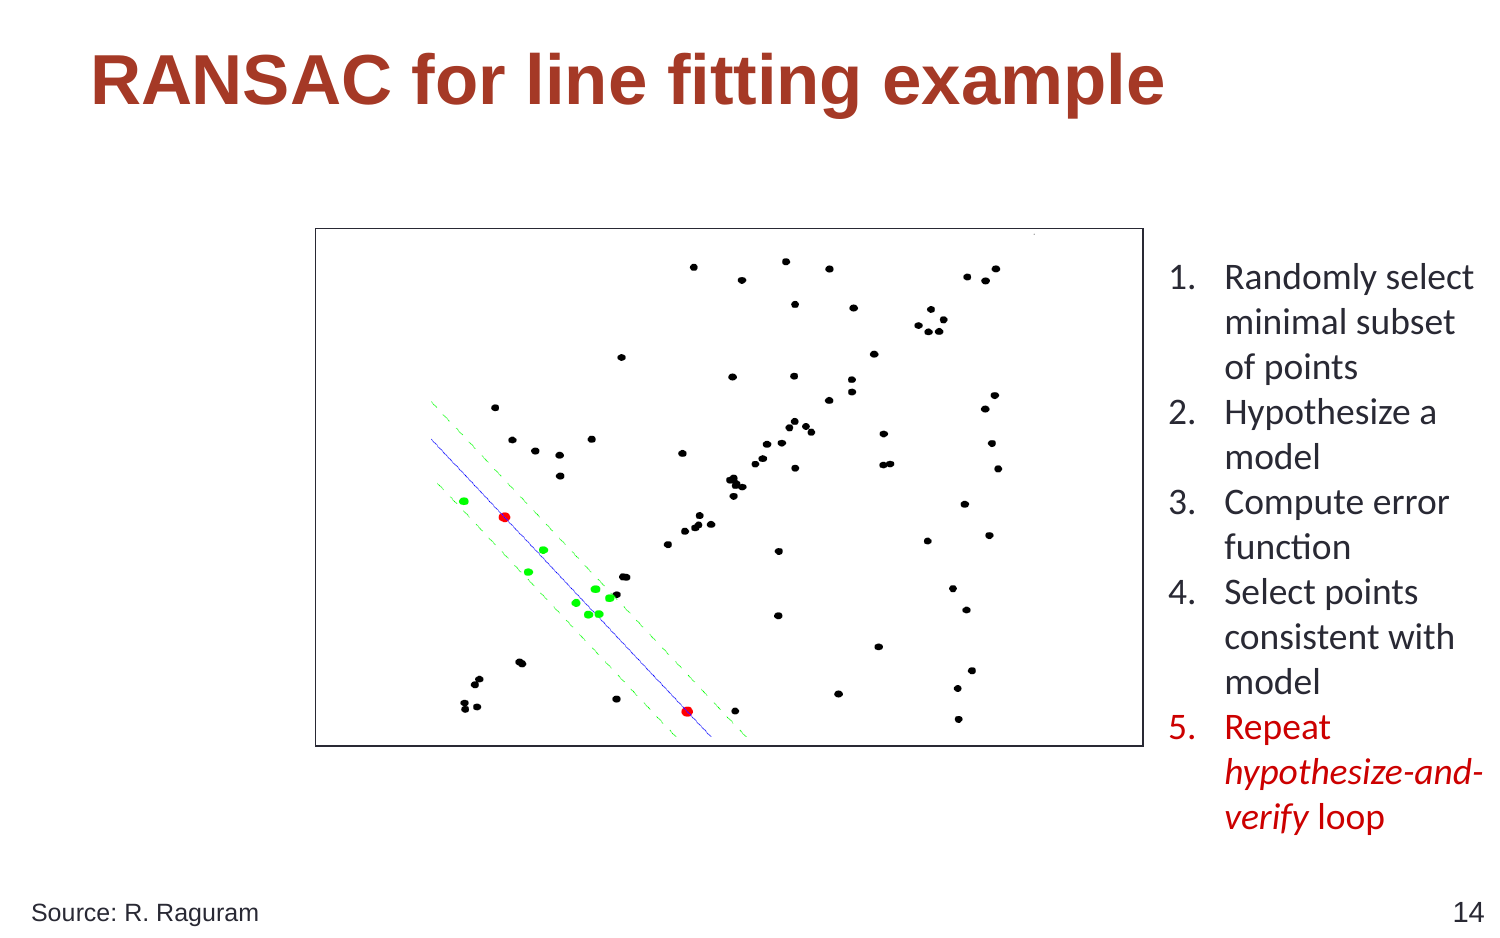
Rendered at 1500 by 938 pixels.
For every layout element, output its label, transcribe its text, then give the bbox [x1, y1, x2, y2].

text_box Source: R. Raguram [16, 889, 275, 934]
slide_number 14 [1074, 885, 1500, 920]
picture [316, 229, 1143, 746]
text_box Randomly select minimal subset of points Hypothesize a model Compute error function Select points consistent with model Repeat hypothesize-and-verify loop [1153, 244, 1500, 890]
title RANSAC for line fitting example [75, 27, 1425, 125]
